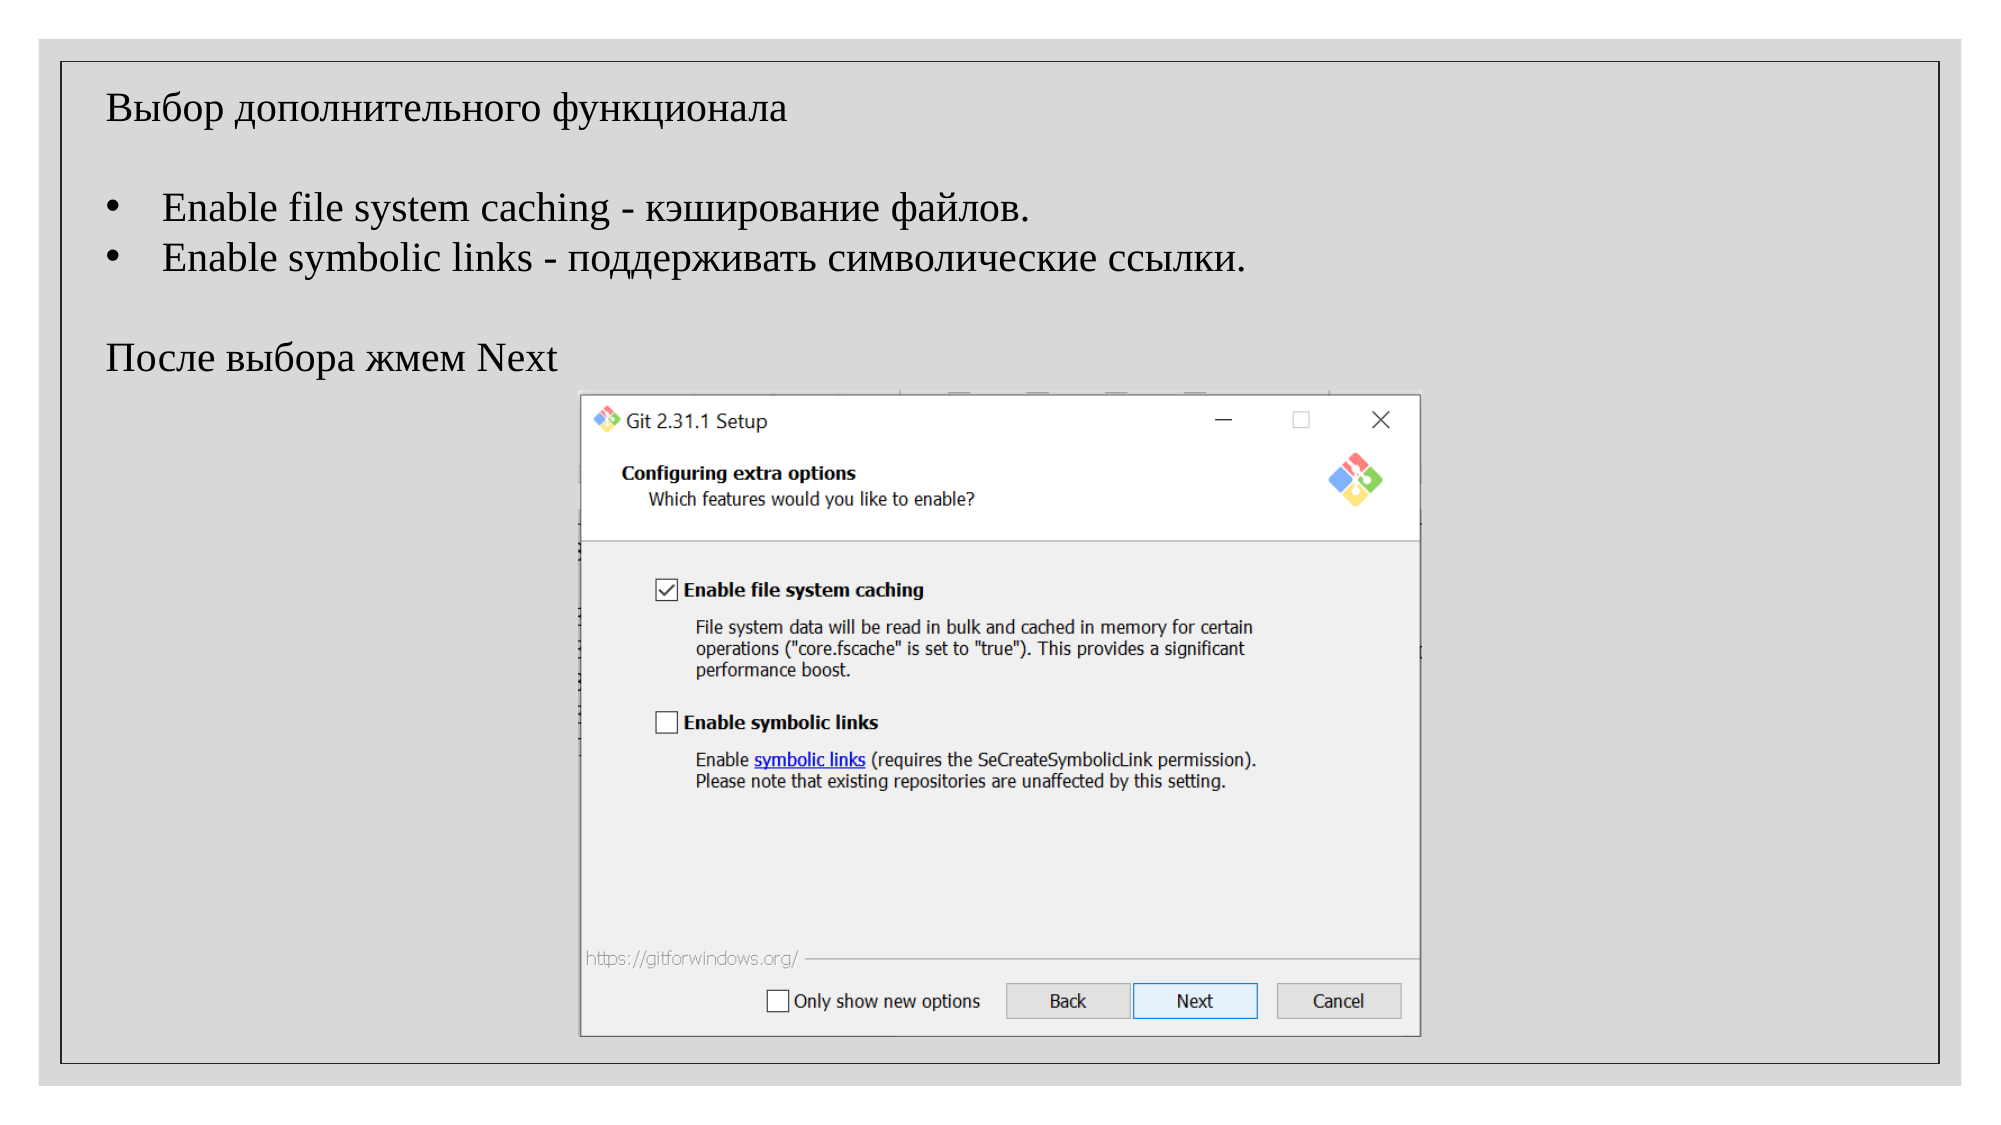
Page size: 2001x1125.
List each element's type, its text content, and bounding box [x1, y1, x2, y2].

text_box Выбор дополнительного функционала Enable file system caching - кэширование файлов. Enable symbolic links - поддерживать символические ссылки. После выбора жмем Next [90, 72, 1910, 388]
picture [578, 390, 1422, 1038]
